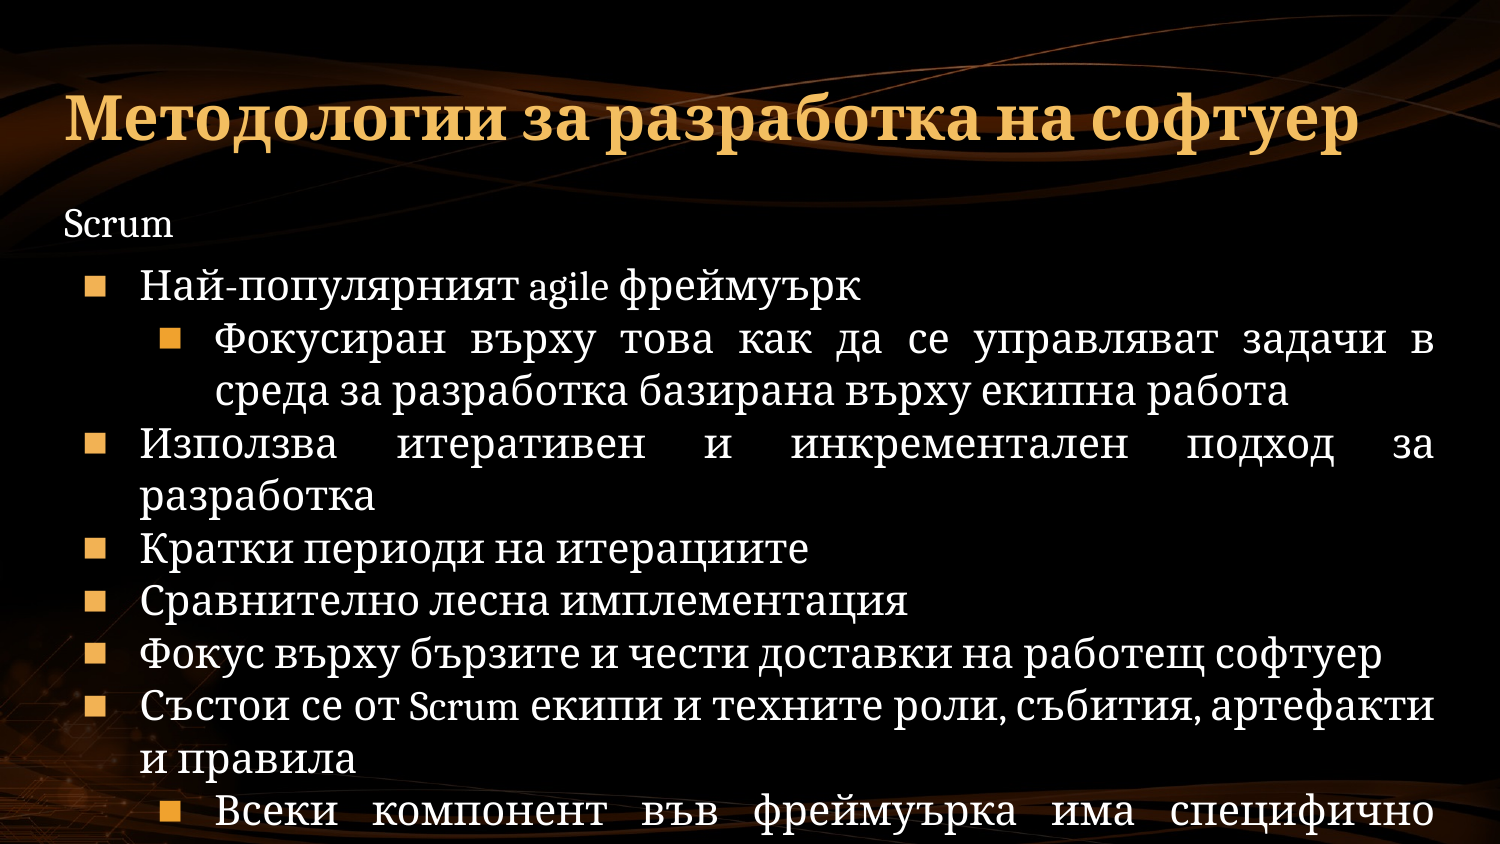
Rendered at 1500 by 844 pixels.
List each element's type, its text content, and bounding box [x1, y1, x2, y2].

list Scrum Най-популярният agile фреймуърк Фокусиран върху това как да се управляват задачи в среда за разработка базирана върху екипна работа Използва итеративен и инкрементален подход за разработка Кратки периоди на итерациите Сравнително лесна имплементация Фокус върху бързите и чести доставки на работещ софтуер Състои се от Scrum екипи и техните роли, събития, артефакти и правила Всеки компонент във фреймуърка има специфично значение [51, 189, 1449, 811]
title Методологии за разработка на софтуер [51, 72, 1449, 167]
picture [0, 0, 1500, 844]
